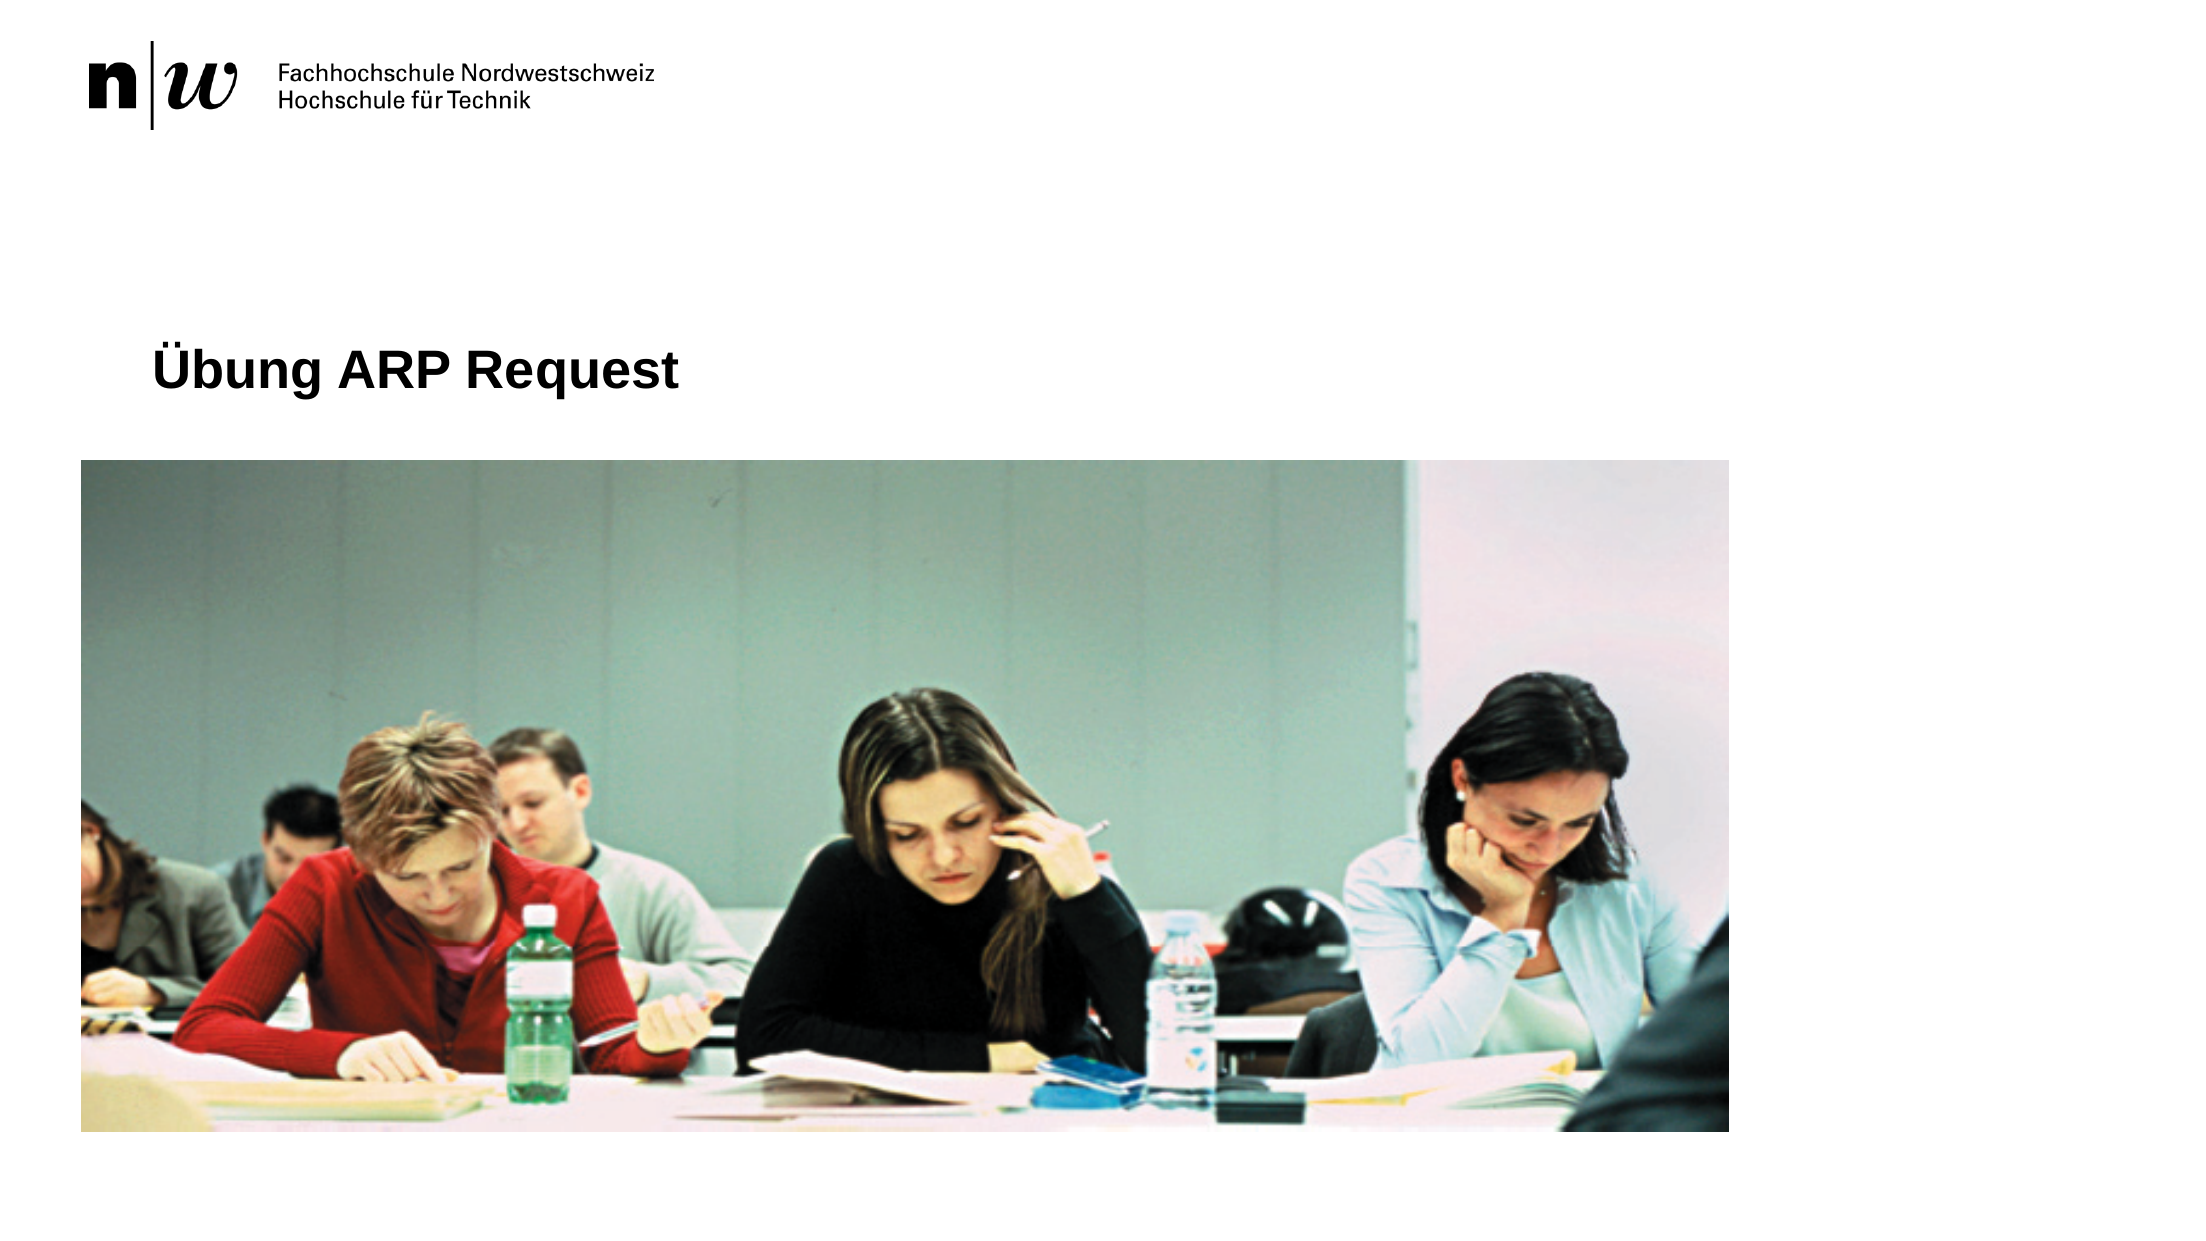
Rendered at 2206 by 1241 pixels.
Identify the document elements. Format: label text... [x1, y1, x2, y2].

picture [89, 41, 654, 130]
subtitle Übung ARP Request [152, 324, 2053, 408]
picture [81, 460, 1729, 1132]
